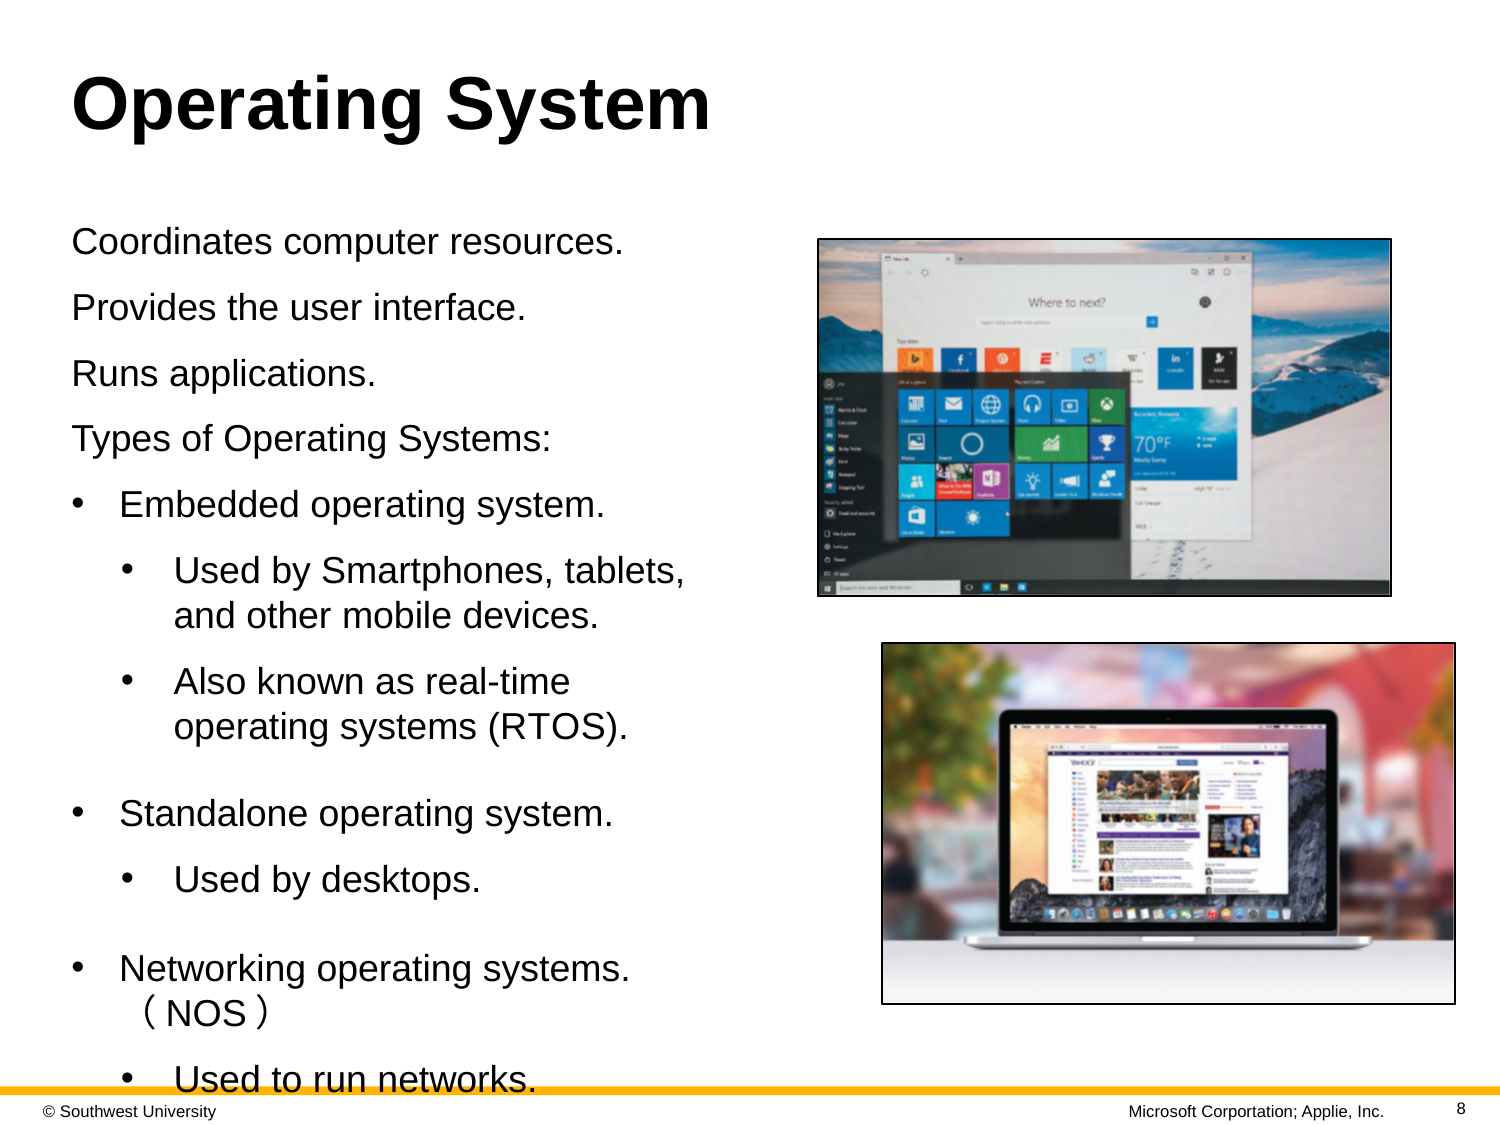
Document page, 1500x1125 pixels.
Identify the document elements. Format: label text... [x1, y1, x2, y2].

slide_number 8 [1415, 1094, 1474, 1122]
title Operating System [56, 38, 1444, 173]
list Networking operating systems. （NOS） Used to run networks. [56, 936, 806, 1077]
list Coordinates computer resources. Provides the user interface. Runs applications. Types of Operating Systems: Embedded operating system. Used by Smartphones, tablets, and other mobile devices. Also known as real-time operating systems (R T O S). [56, 209, 737, 762]
list Standalone operating system. Used by desktops. [56, 781, 737, 917]
picture [817, 238, 1392, 597]
list Microsoft Corportation; Applie, Inc. [256, 1096, 1400, 1125]
picture [881, 642, 1456, 1005]
